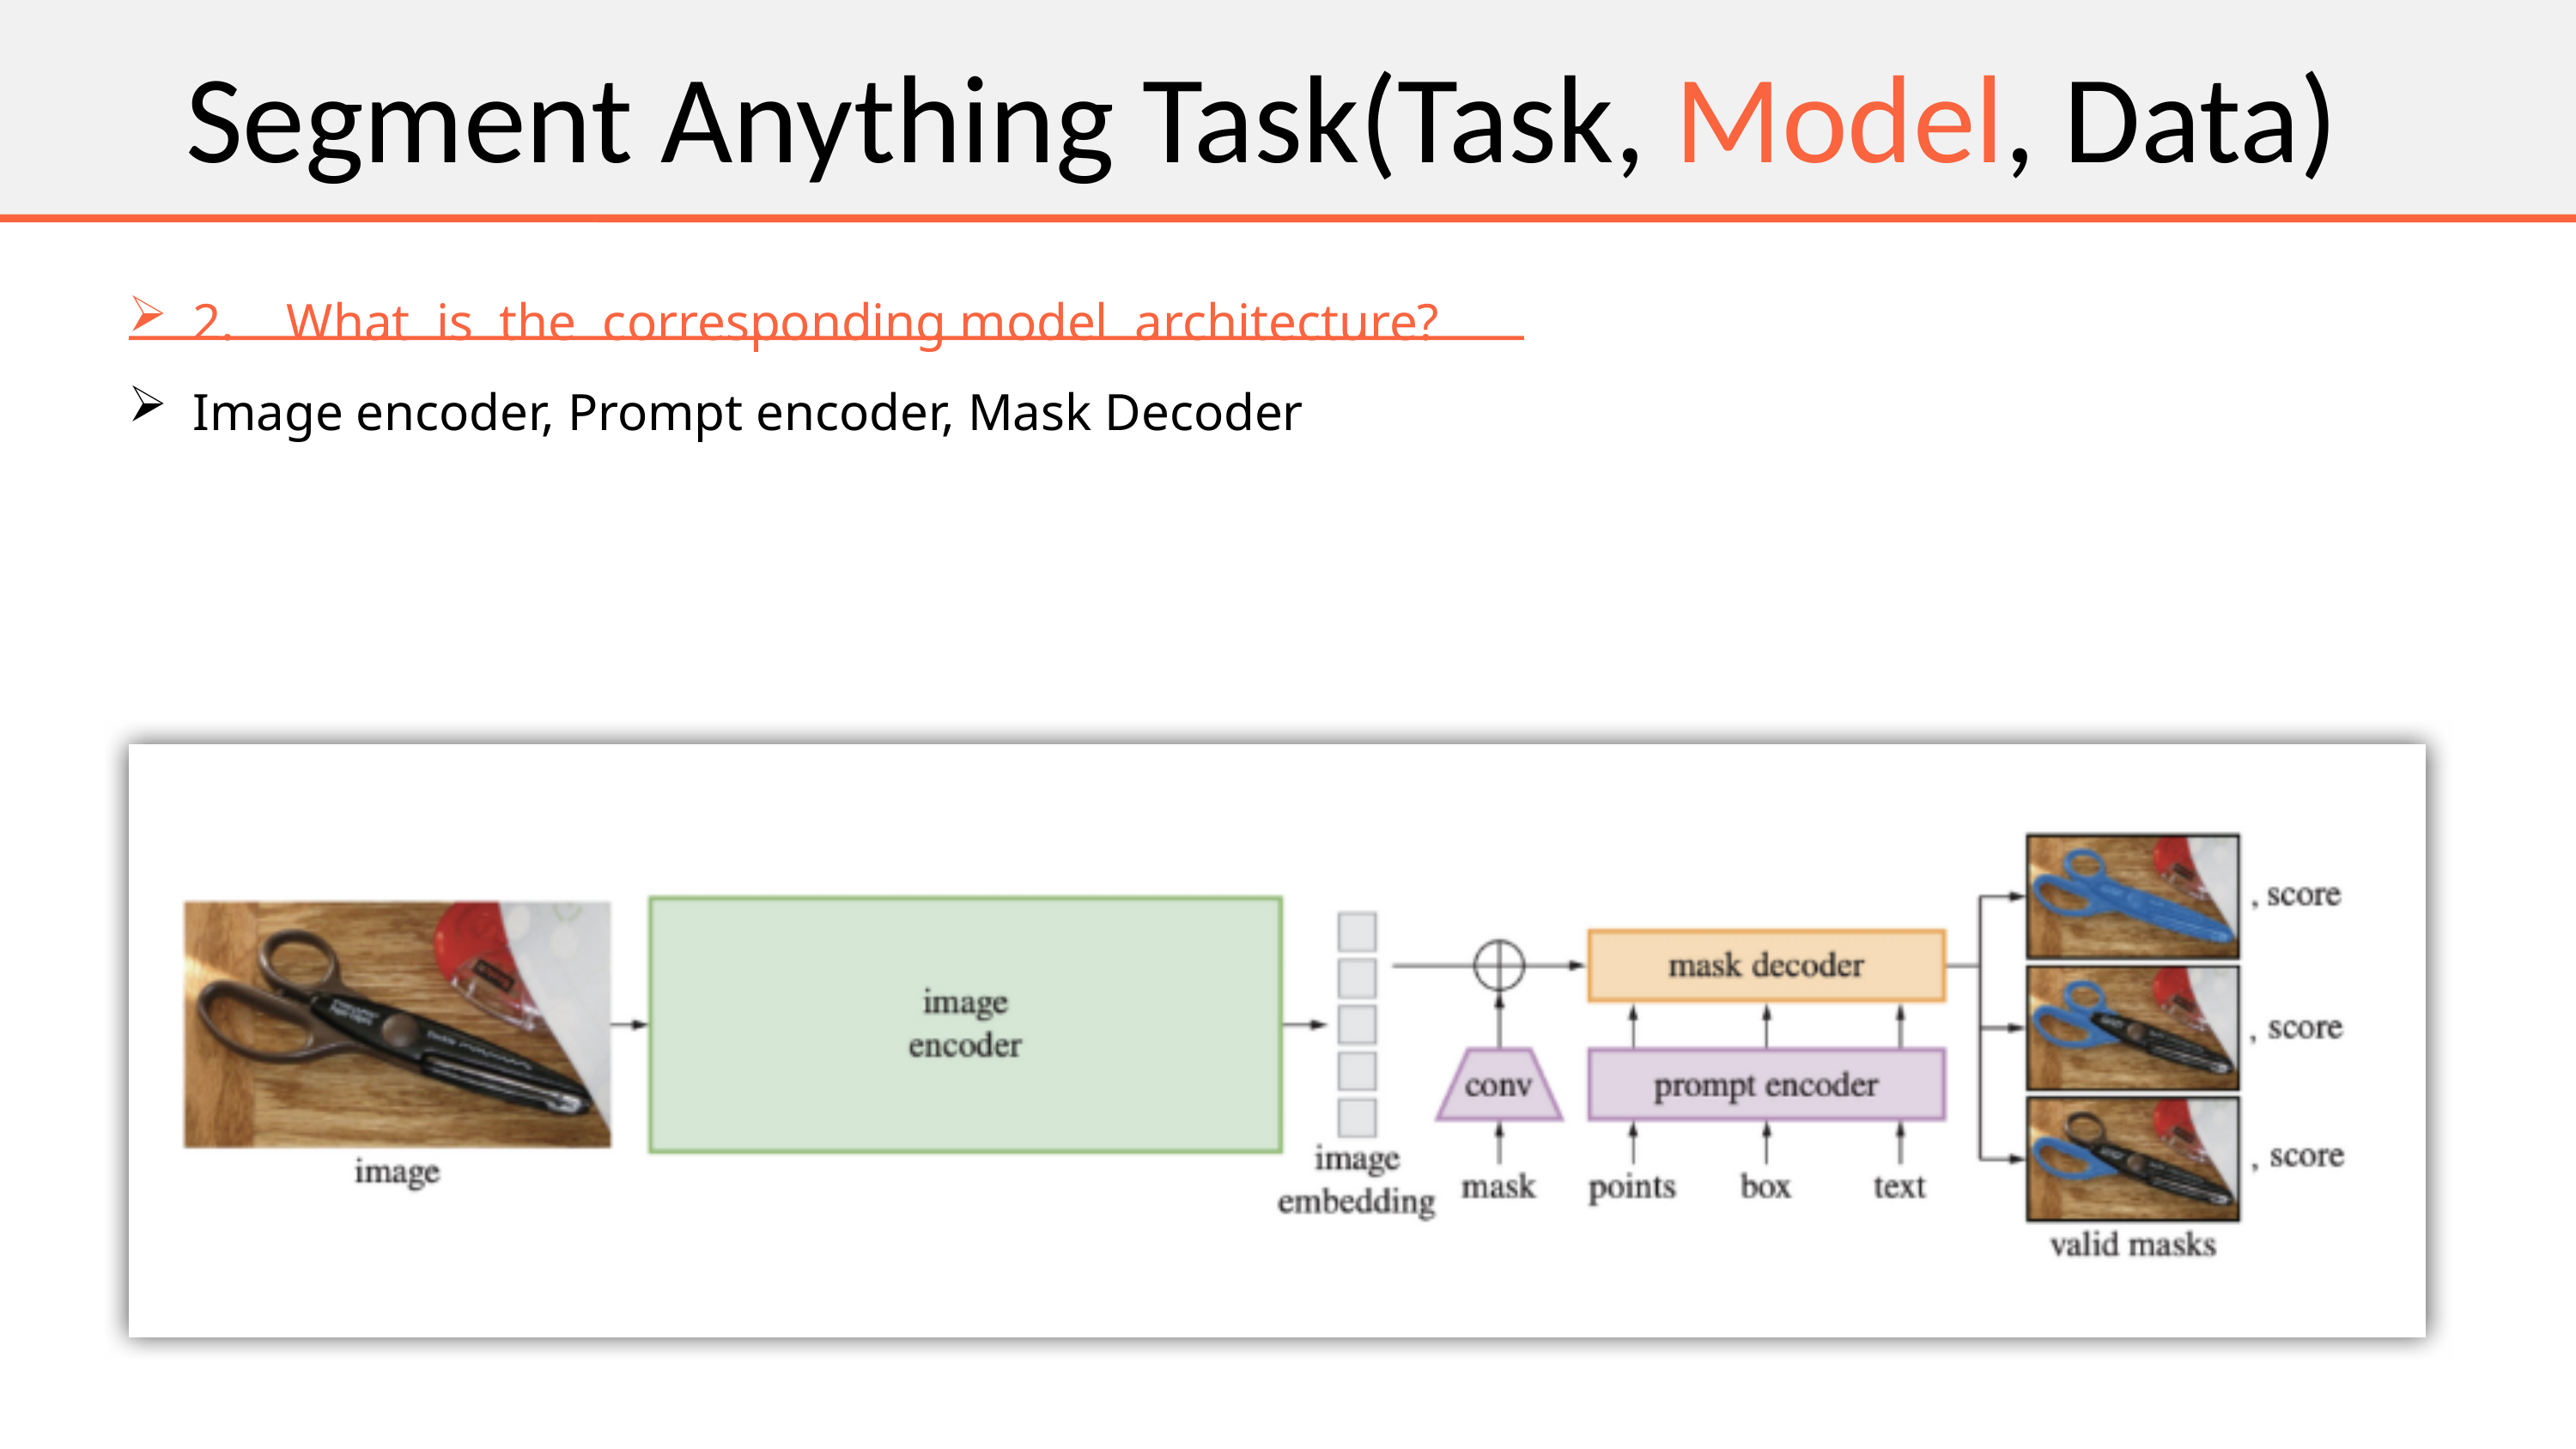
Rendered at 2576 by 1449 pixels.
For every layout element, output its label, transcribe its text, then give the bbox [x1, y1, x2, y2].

text_box 2. What is the corresponding model architecture? Image encoder, Prompt encoder, Mask Decoder [87, 259, 2501, 440]
text_box [0, 0, 2576, 218]
picture [128, 744, 2427, 1337]
text_box Segment Anything Task(Task, Model, Data) [185, 37, 2426, 188]
